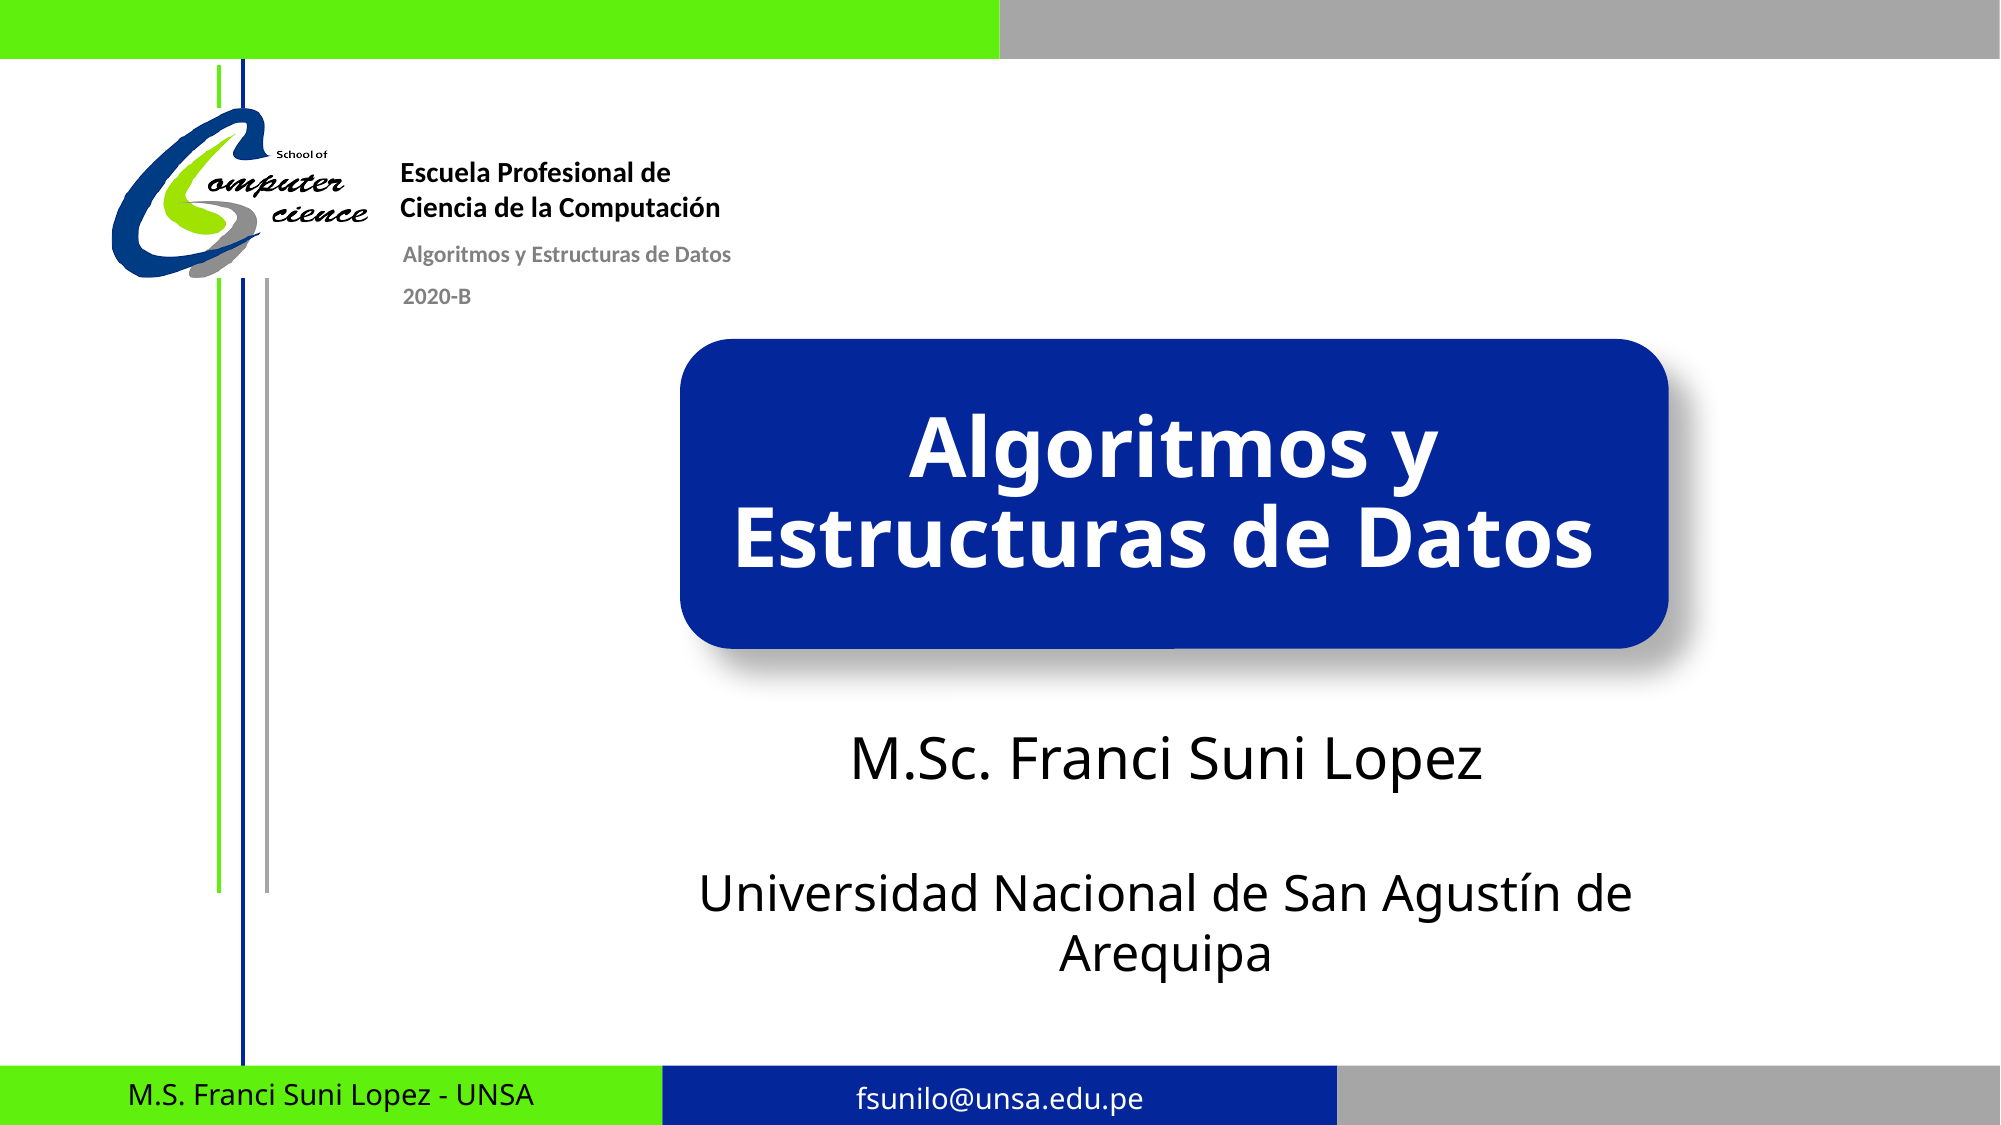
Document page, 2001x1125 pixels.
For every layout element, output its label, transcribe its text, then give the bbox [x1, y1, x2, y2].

picture [111, 108, 368, 278]
subtitle Algoritmos y Estructuras de Datos 2020-B [387, 234, 799, 319]
title Algoritmos y Estructuras de Datos [680, 380, 1669, 693]
